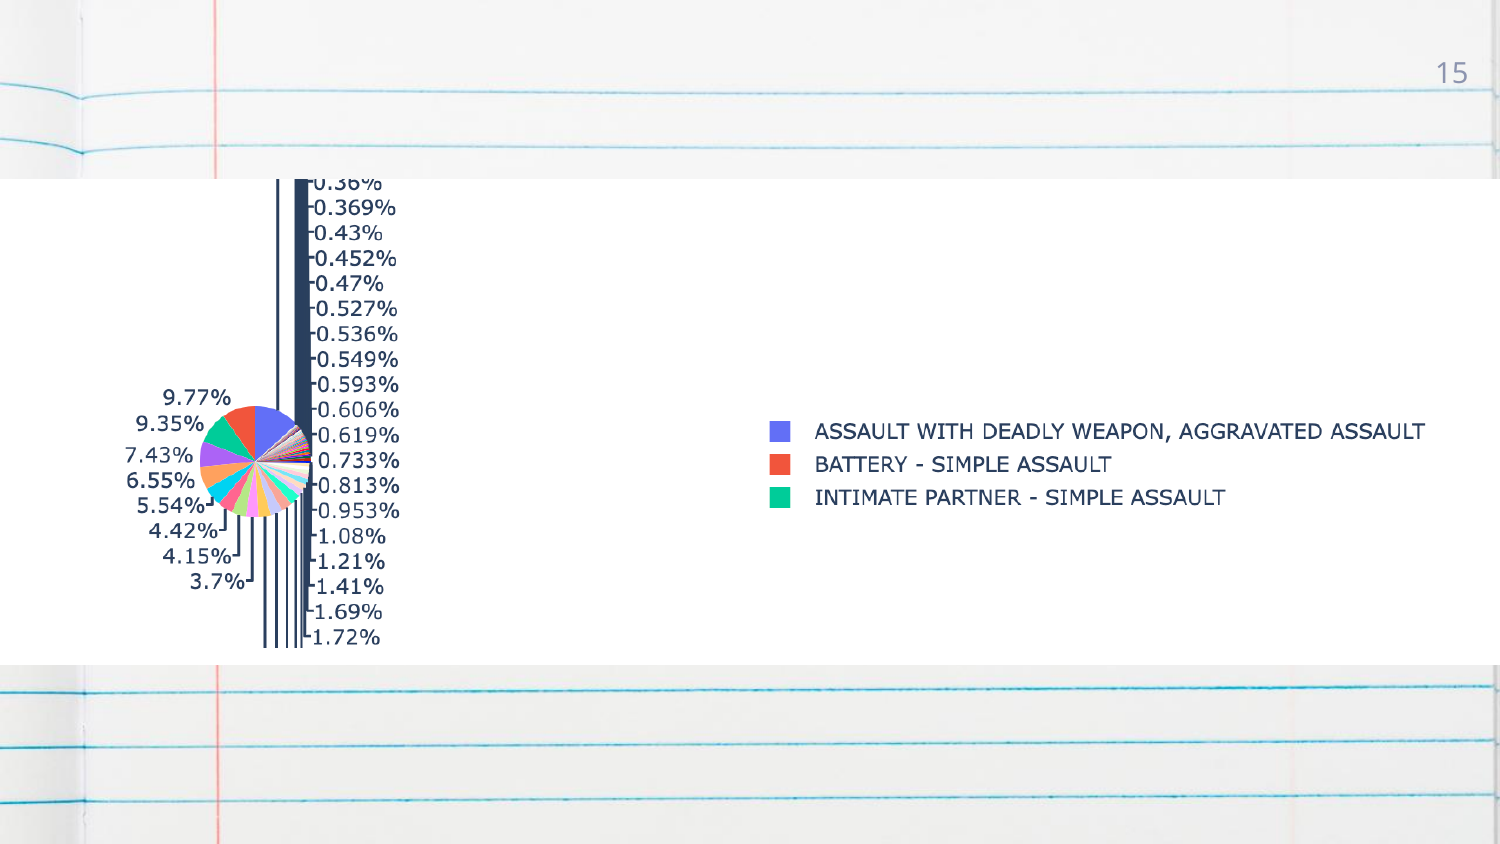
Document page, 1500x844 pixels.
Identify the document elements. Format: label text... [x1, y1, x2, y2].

slide_number 15 [1378, 41, 1469, 107]
picture [0, 0, 1500, 844]
